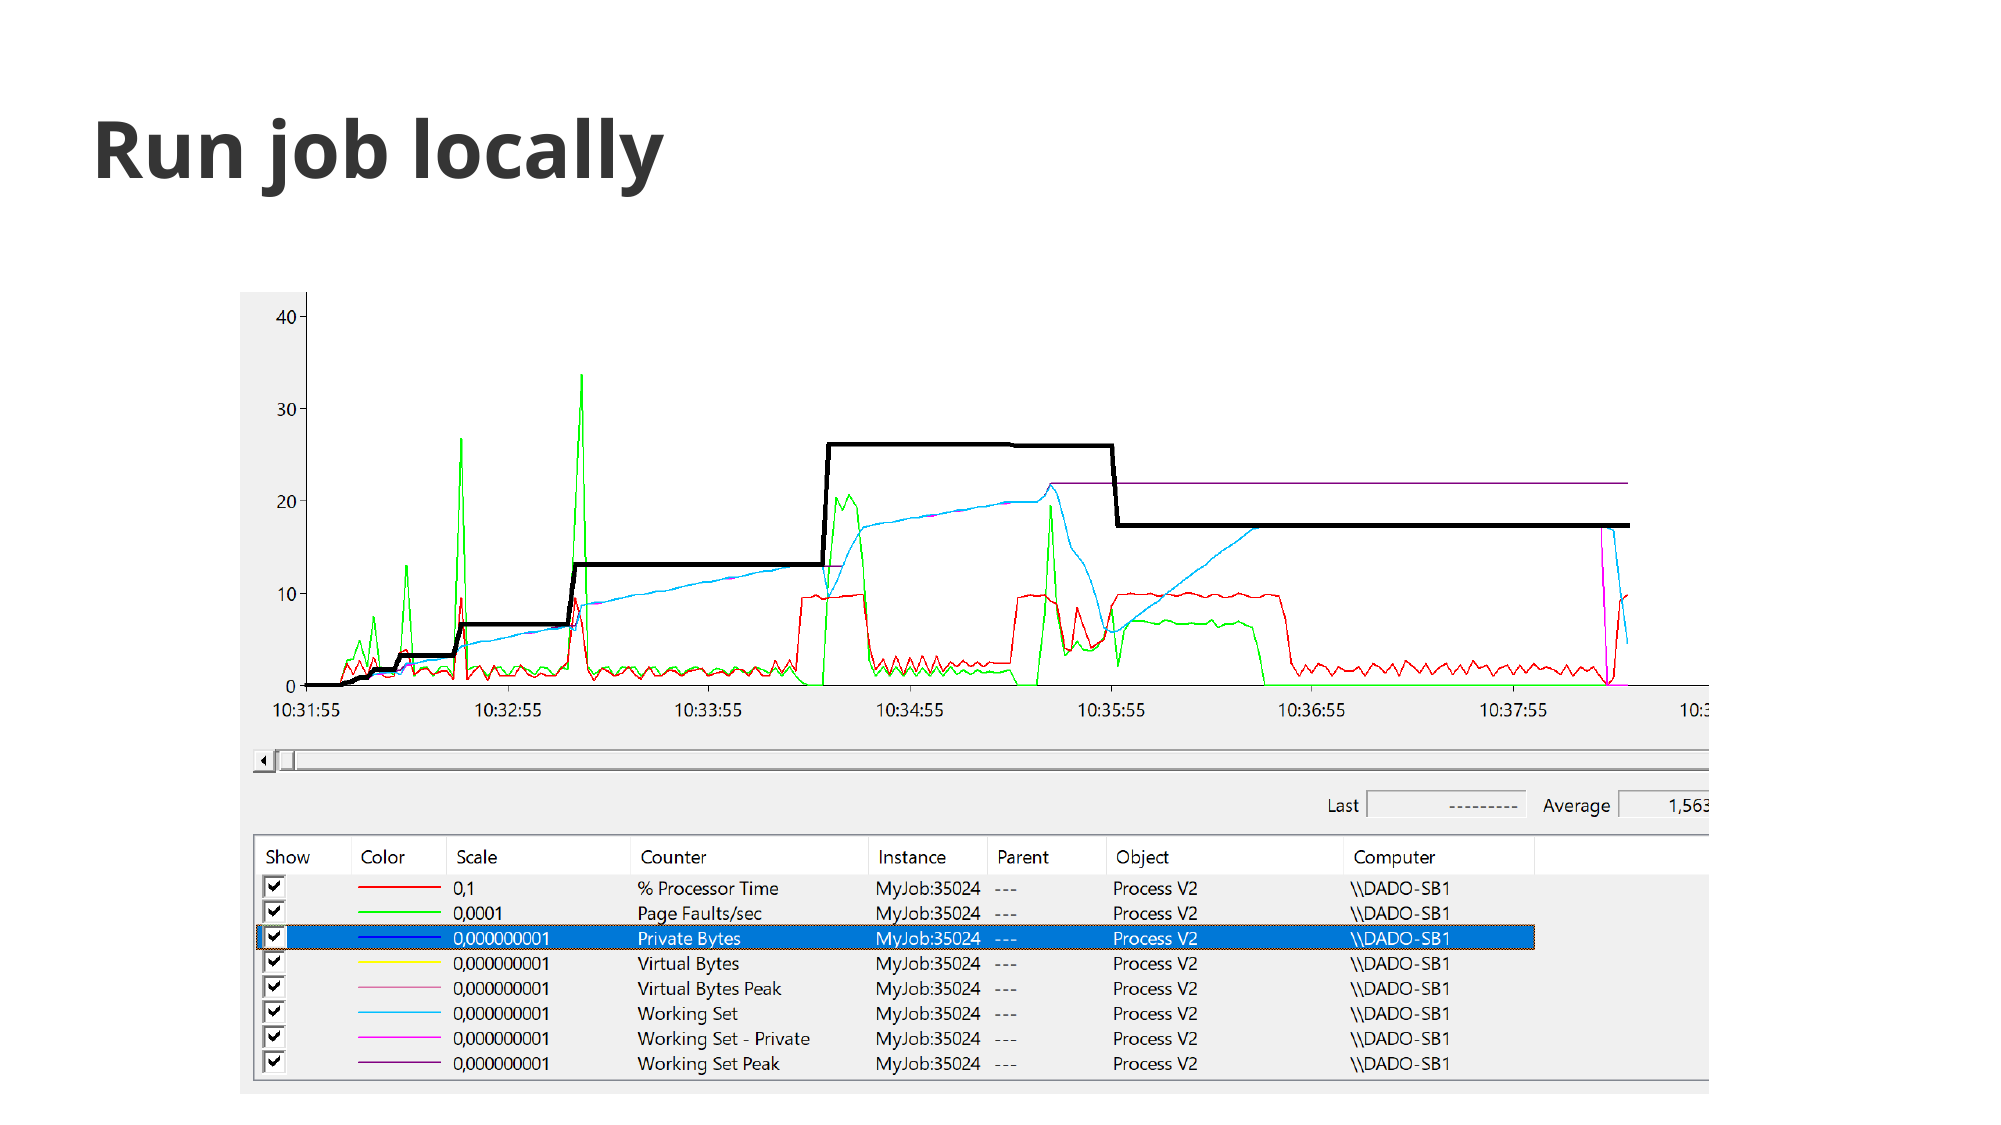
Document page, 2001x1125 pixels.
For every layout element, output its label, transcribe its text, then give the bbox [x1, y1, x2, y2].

title Run job locally [91, 98, 1817, 247]
picture [239, 292, 1709, 1094]
